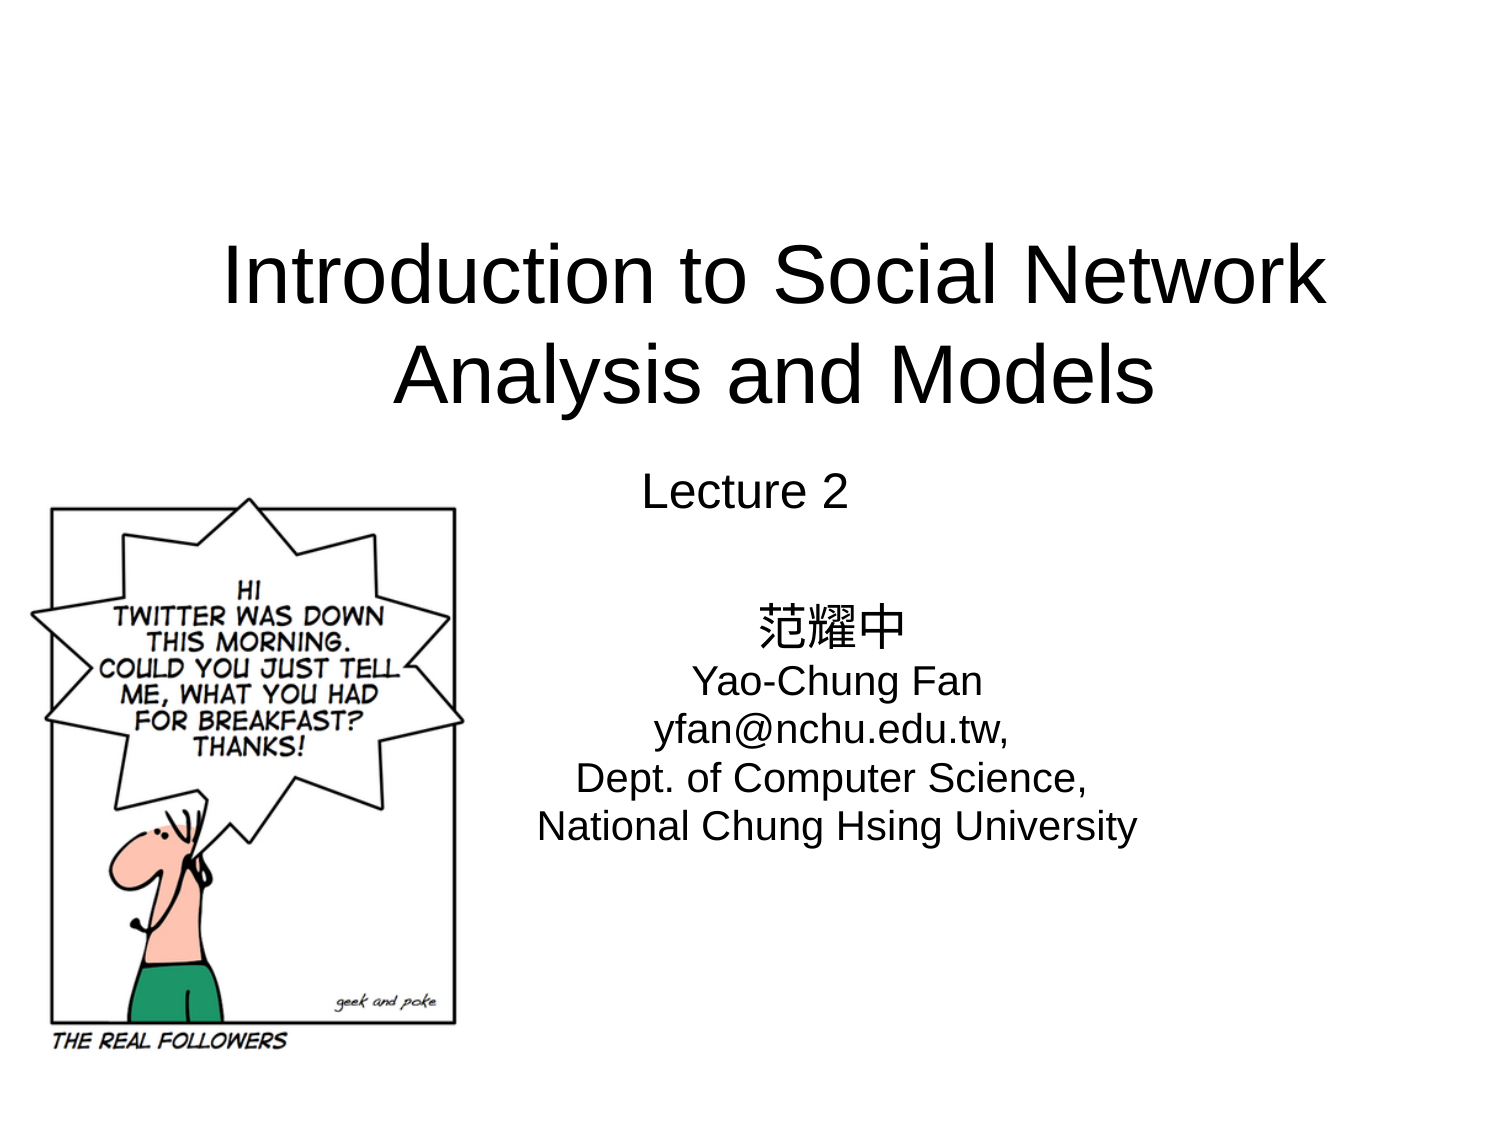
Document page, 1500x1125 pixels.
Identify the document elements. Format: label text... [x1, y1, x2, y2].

subtitle 范耀中 Yao-Chung Fan yfan@nchu.edu.tw, Dept. of Computer Science, National Chung Hsing University [490, 600, 1363, 888]
picture [24, 480, 486, 1125]
text_box Lecture 2 [626, 451, 865, 526]
title Introduction to Social Network Analysis and Models [137, 200, 1413, 442]
